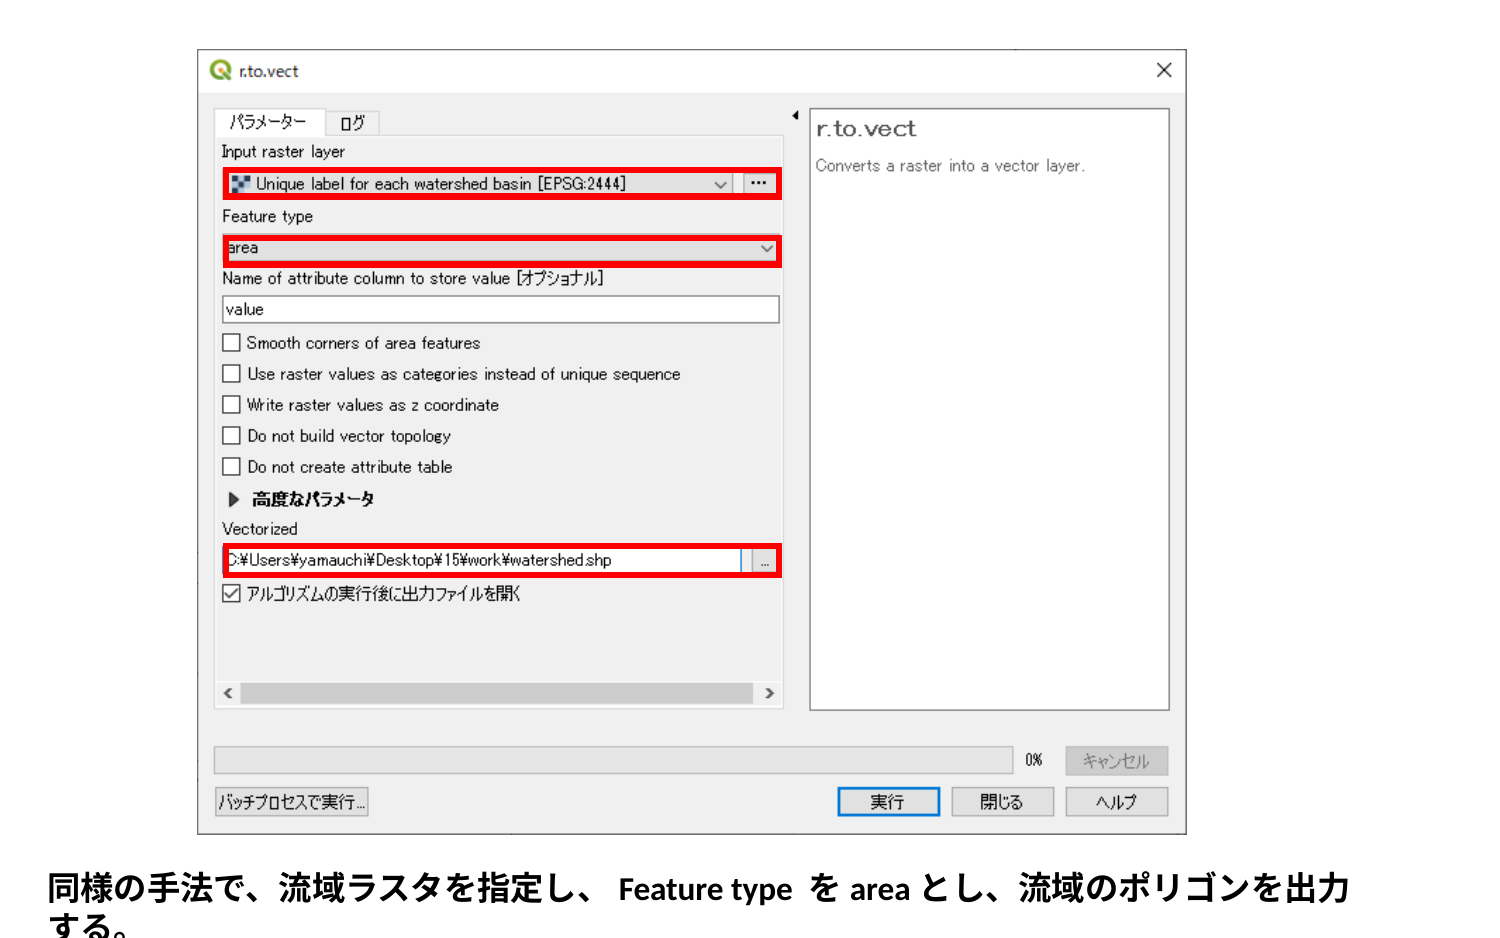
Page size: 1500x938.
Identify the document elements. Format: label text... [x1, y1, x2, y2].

picture [197, 49, 1187, 835]
text_box 同様の手法で、流域ラスタを指定し、Feature type をareaとし、流域のポリゴンを出力する。 [32, 859, 1393, 938]
